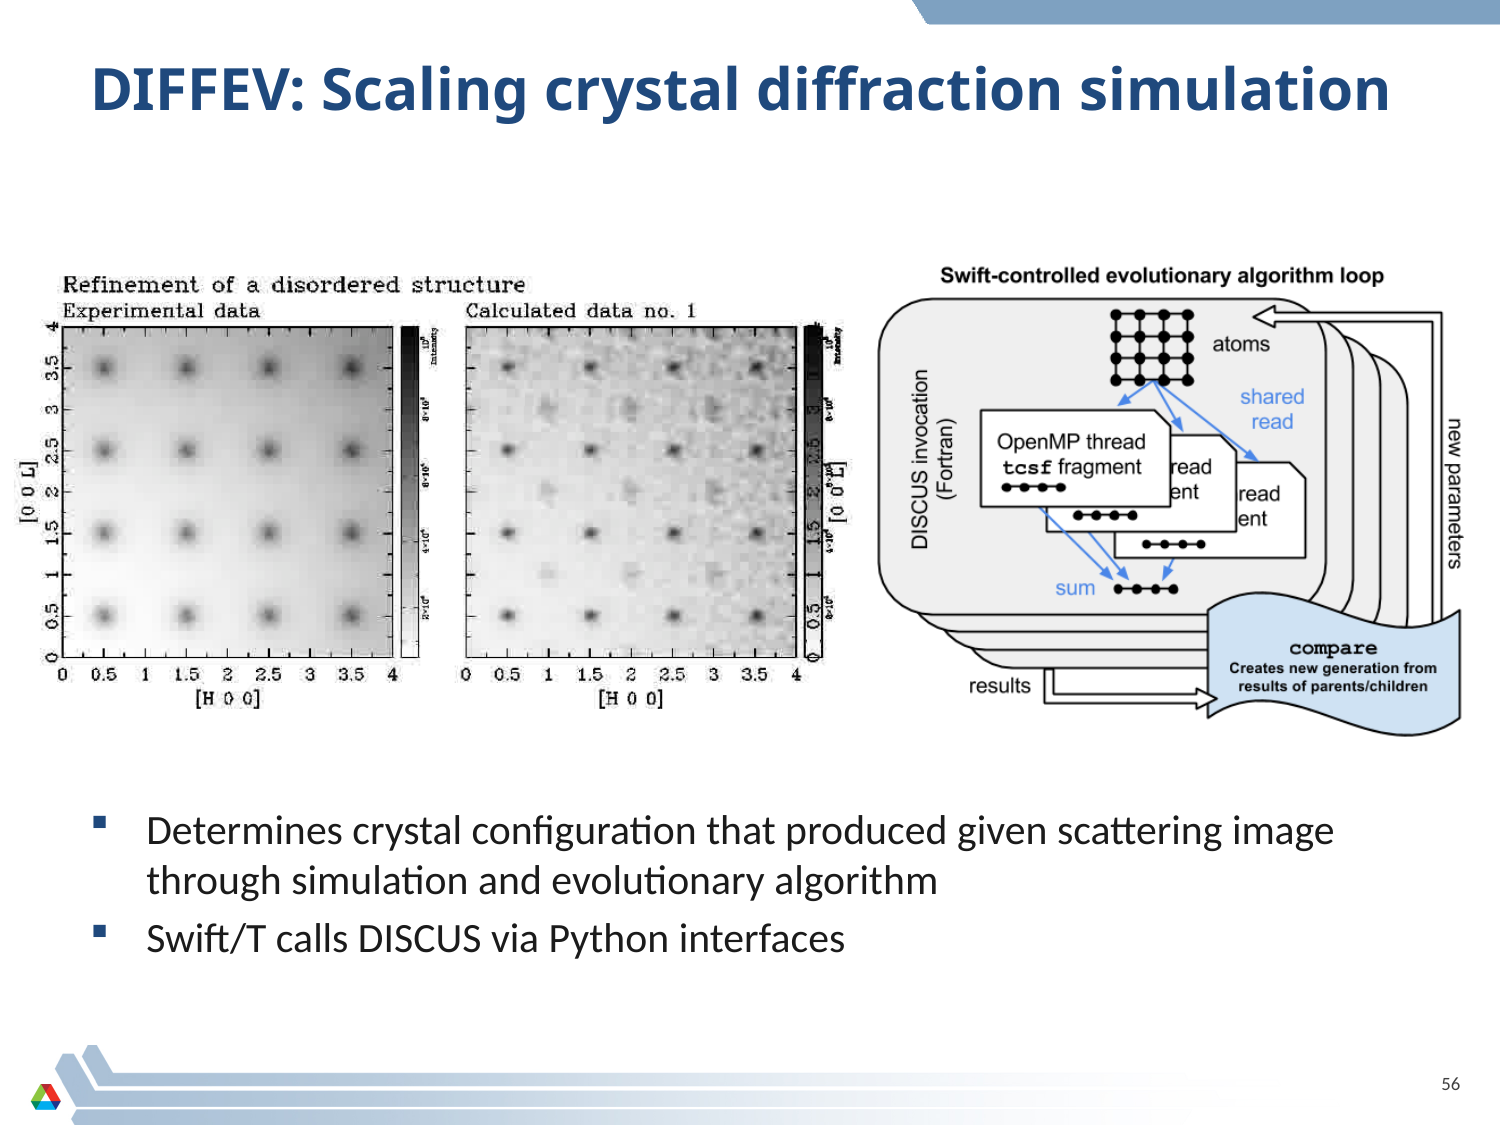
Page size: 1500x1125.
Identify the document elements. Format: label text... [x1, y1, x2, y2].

picture [0, 1037, 1500, 1125]
title DIFFEV: Scaling crystal diffraction simulation [74, 44, 1426, 233]
list Determines crystal configuration that produced given scattering image through simulation and evolutionary algorithm Swift/T calls DISCUS via Python interfaces [74, 269, 1426, 1013]
picture [0, 0, 1500, 26]
picture [0, 233, 861, 763]
picture [874, 262, 1465, 739]
slide_number 56 [1412, 1064, 1476, 1125]
